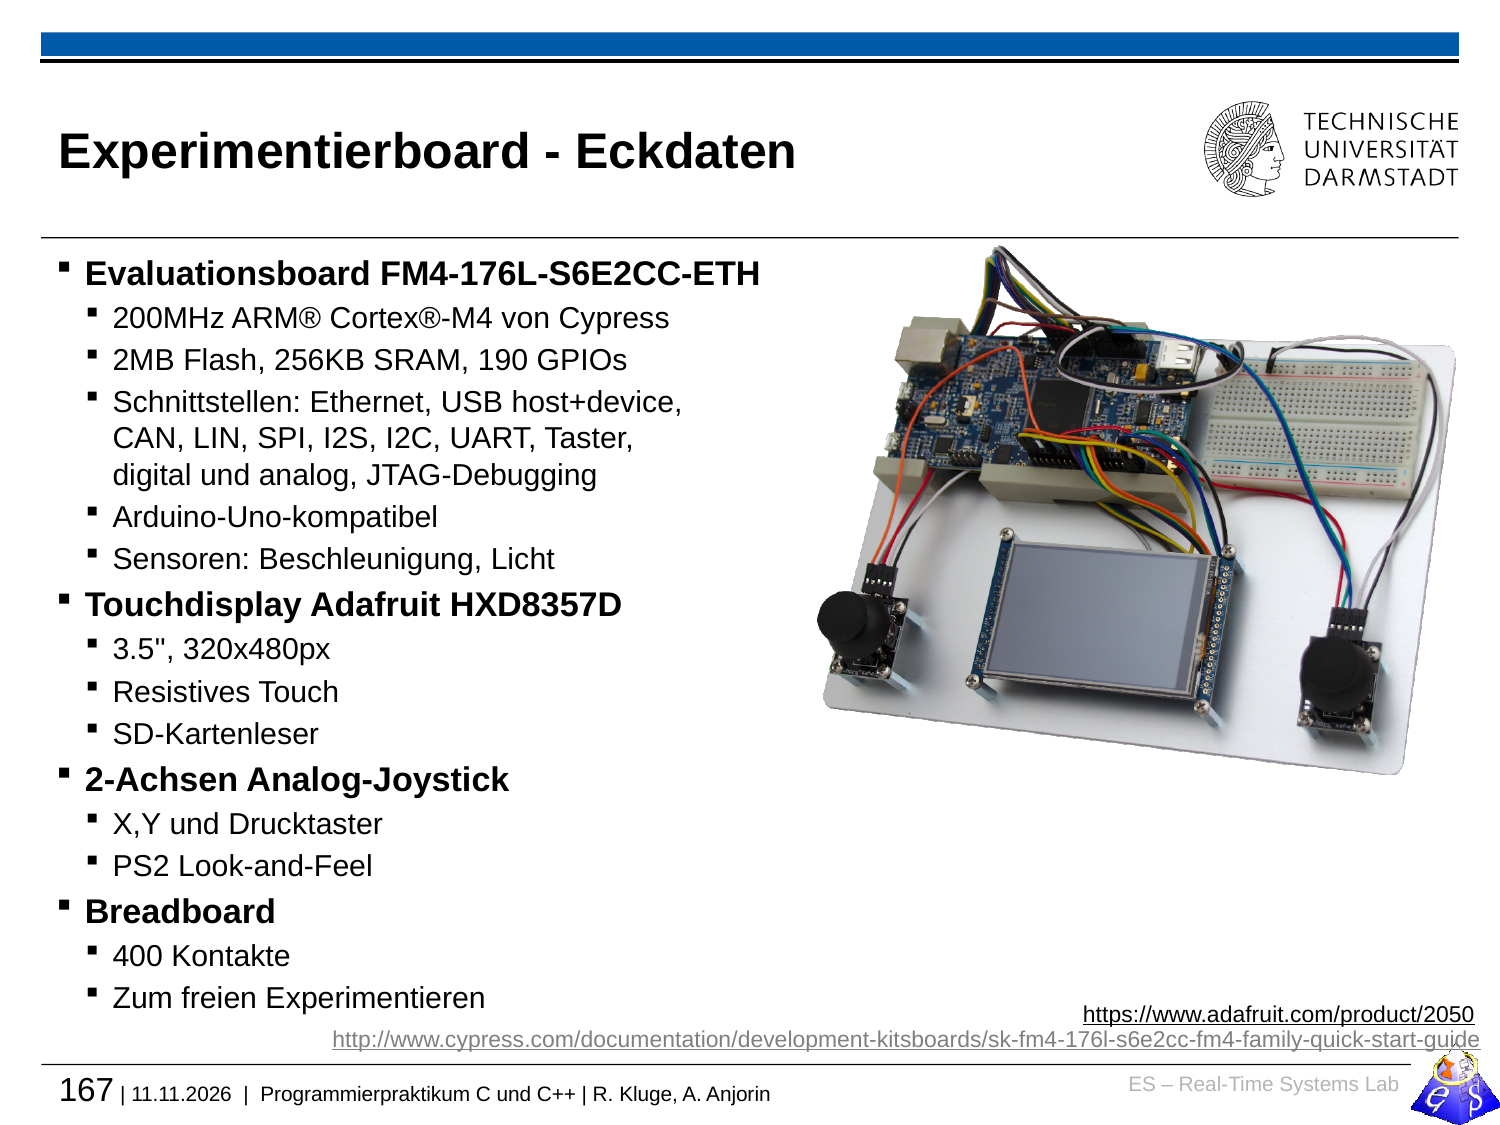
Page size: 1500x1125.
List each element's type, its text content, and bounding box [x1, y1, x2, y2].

text_box https://www.adafruit.com/product/2050 http://www.cypress.com/documentation/development-kitsboards/sk-fm4-176l-s6e2cc-fm4-family-quick-start-guide [211, 967, 1496, 1061]
title Experimentierboard - Eckdaten [58, 80, 1187, 218]
picture [1411, 1041, 1500, 1125]
picture [817, 245, 1456, 776]
list Evaluationsboard FM4-176L-S6E2CC-ETH 200MHz ARM® Cortex®-M4 von Cypress 2MB Flash, 256KB SRAM, 190 GPIOs Schnittstellen: Ethernet, USB host+device, CAN, LIN, SPI, I2S, I2C, UART, Taster, digital und analog, JTAG-Debugging Arduino-Uno-kompatibel Sensoren: Beschleunigung, Licht Touchdisplay Adafruit HXD8357D 3.5'', 320x480px Resistives Touch SD-Kartenleser 2-Achsen Analog-Joystick X,Y und Drucktaster PS2 Look-and-Feel Breadboard 400 Kontakte Zum freien Experimentieren [41, 243, 1459, 1024]
picture [1187, 84, 1483, 214]
